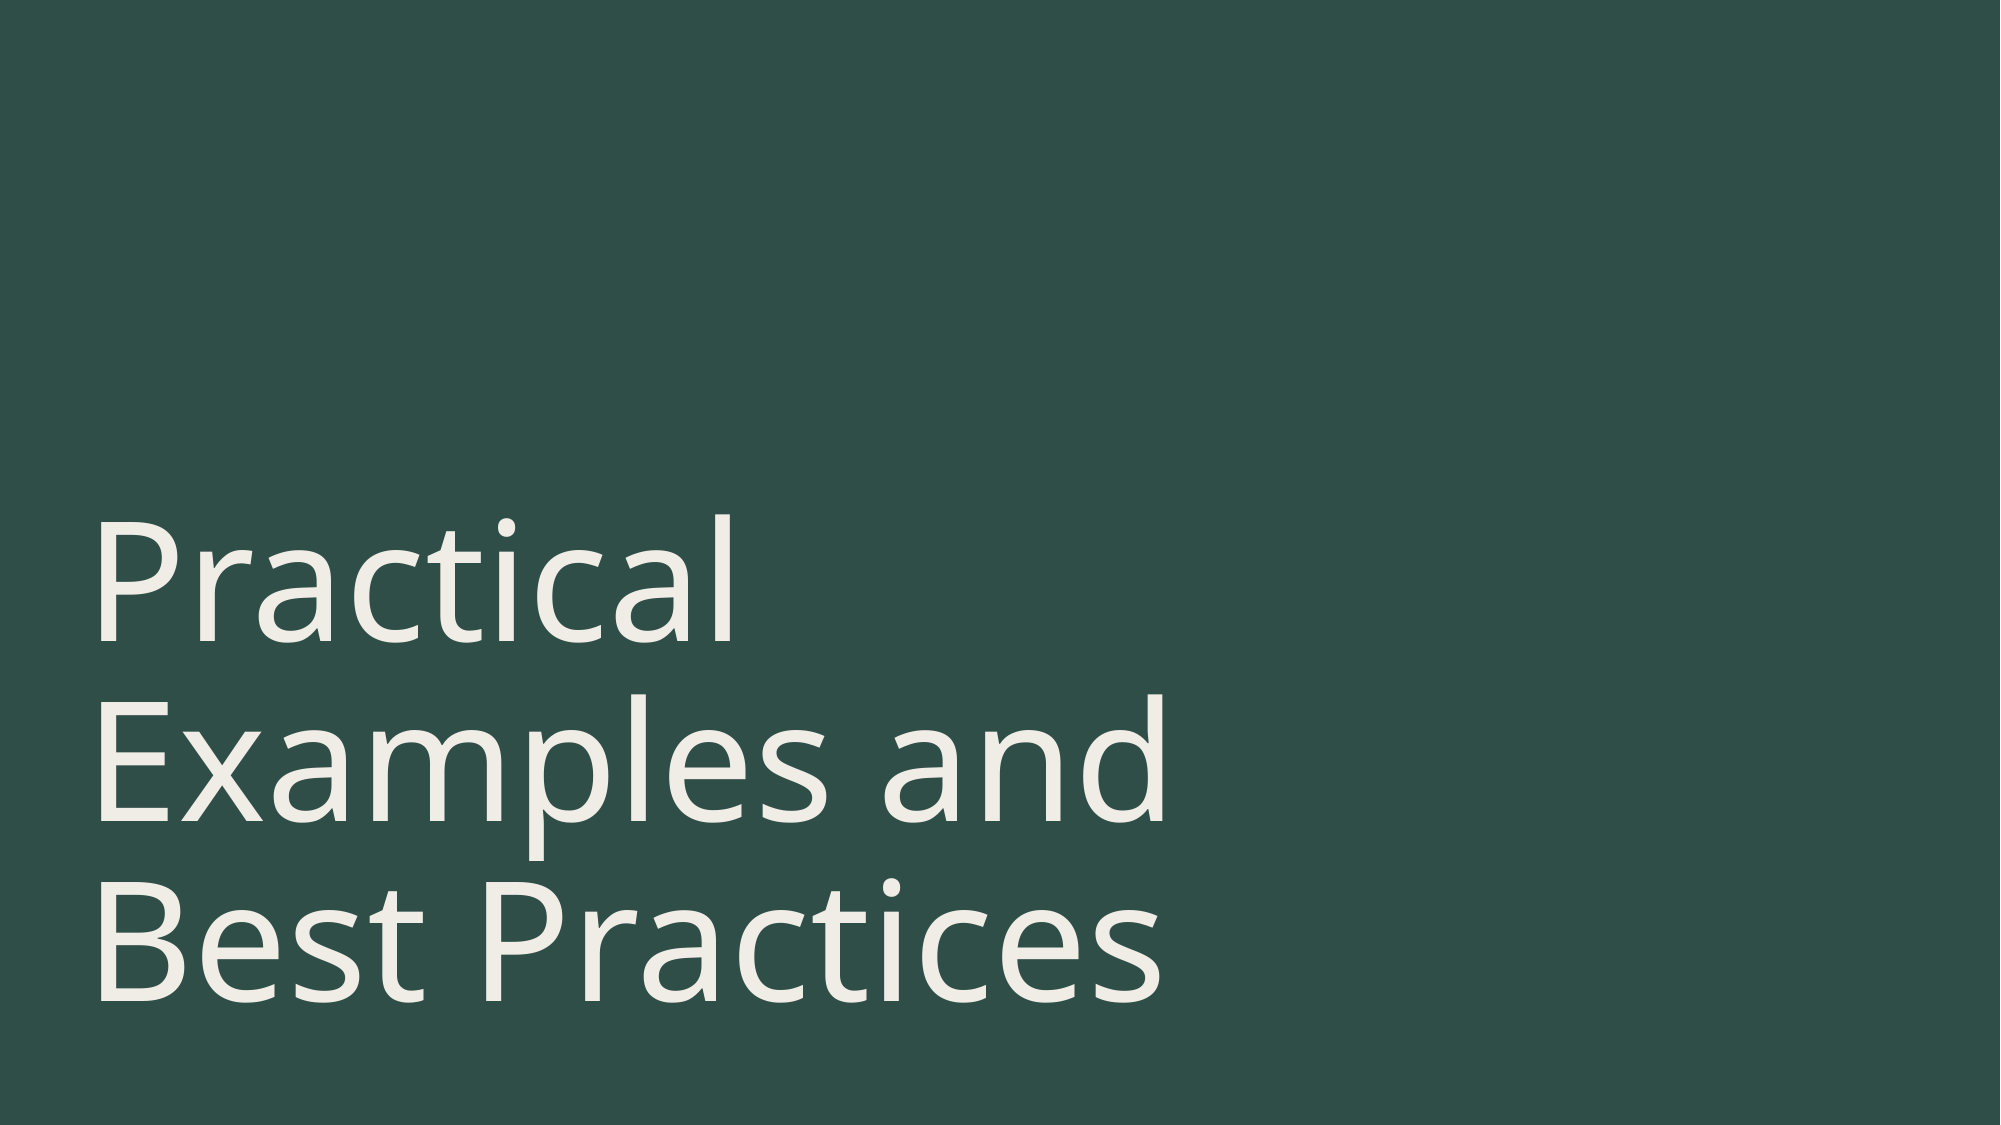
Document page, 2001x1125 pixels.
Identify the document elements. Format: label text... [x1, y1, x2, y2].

title Practical Examples and Best Practices [70, 296, 1346, 1046]
